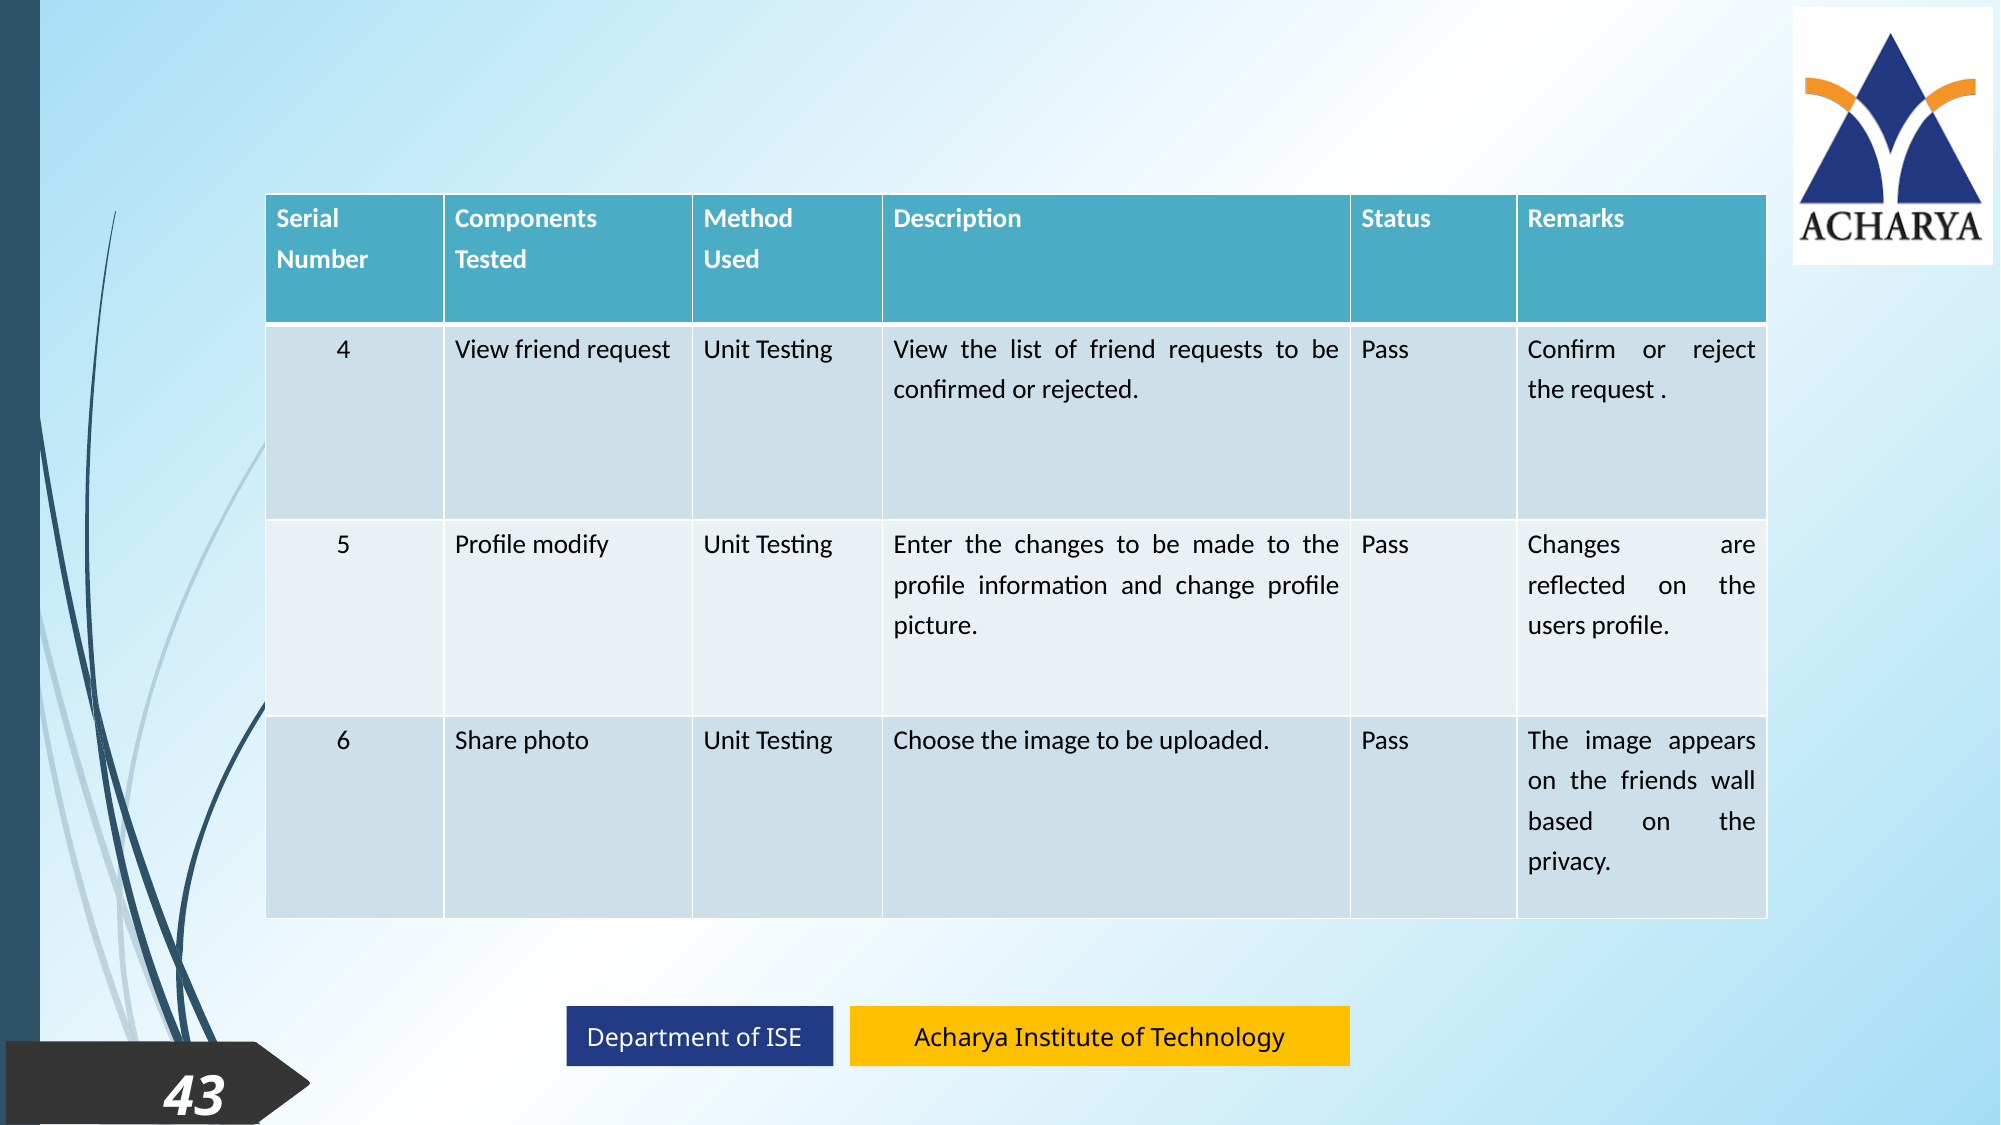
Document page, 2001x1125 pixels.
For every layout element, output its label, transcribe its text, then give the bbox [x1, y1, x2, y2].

table_header Serial Number [266, 195, 443, 322]
table_cell 4 [266, 327, 443, 519]
table_cell Changes are reflected on the users profile. [1518, 521, 1766, 715]
table_cell Pass [1351, 327, 1516, 519]
table_header Status [1351, 195, 1516, 322]
table_header Components Tested [445, 195, 692, 322]
table_cell Enter the changes to be made to the profile information and change profile picture. [883, 521, 1350, 715]
table_header Method Used [693, 195, 882, 322]
table_header Remarks [1518, 195, 1766, 322]
table_cell Profile modify [445, 521, 692, 715]
table_cell Share photo [445, 717, 692, 918]
table_cell Confirm or reject the request . [1518, 327, 1766, 519]
table_cell Unit Testing [693, 327, 882, 519]
table_cell View friend request [445, 327, 692, 519]
table_cell 5 [266, 521, 443, 715]
text_box 43 [111, 1052, 240, 1113]
table_cell Choose the image to be uploaded. [883, 717, 1350, 918]
table_cell 6 [266, 717, 443, 918]
picture [1793, 7, 1993, 265]
table_cell Unit Testing [693, 521, 882, 715]
table_cell Pass [1351, 717, 1516, 918]
table_cell Pass [1351, 521, 1516, 715]
table_cell The image appears on the friends wall based on the privacy. [1518, 717, 1766, 918]
table_cell View the list of friend requests to be confirmed or rejected. [883, 327, 1350, 519]
table_header Description [883, 195, 1350, 322]
table_cell Unit Testing [693, 717, 882, 918]
